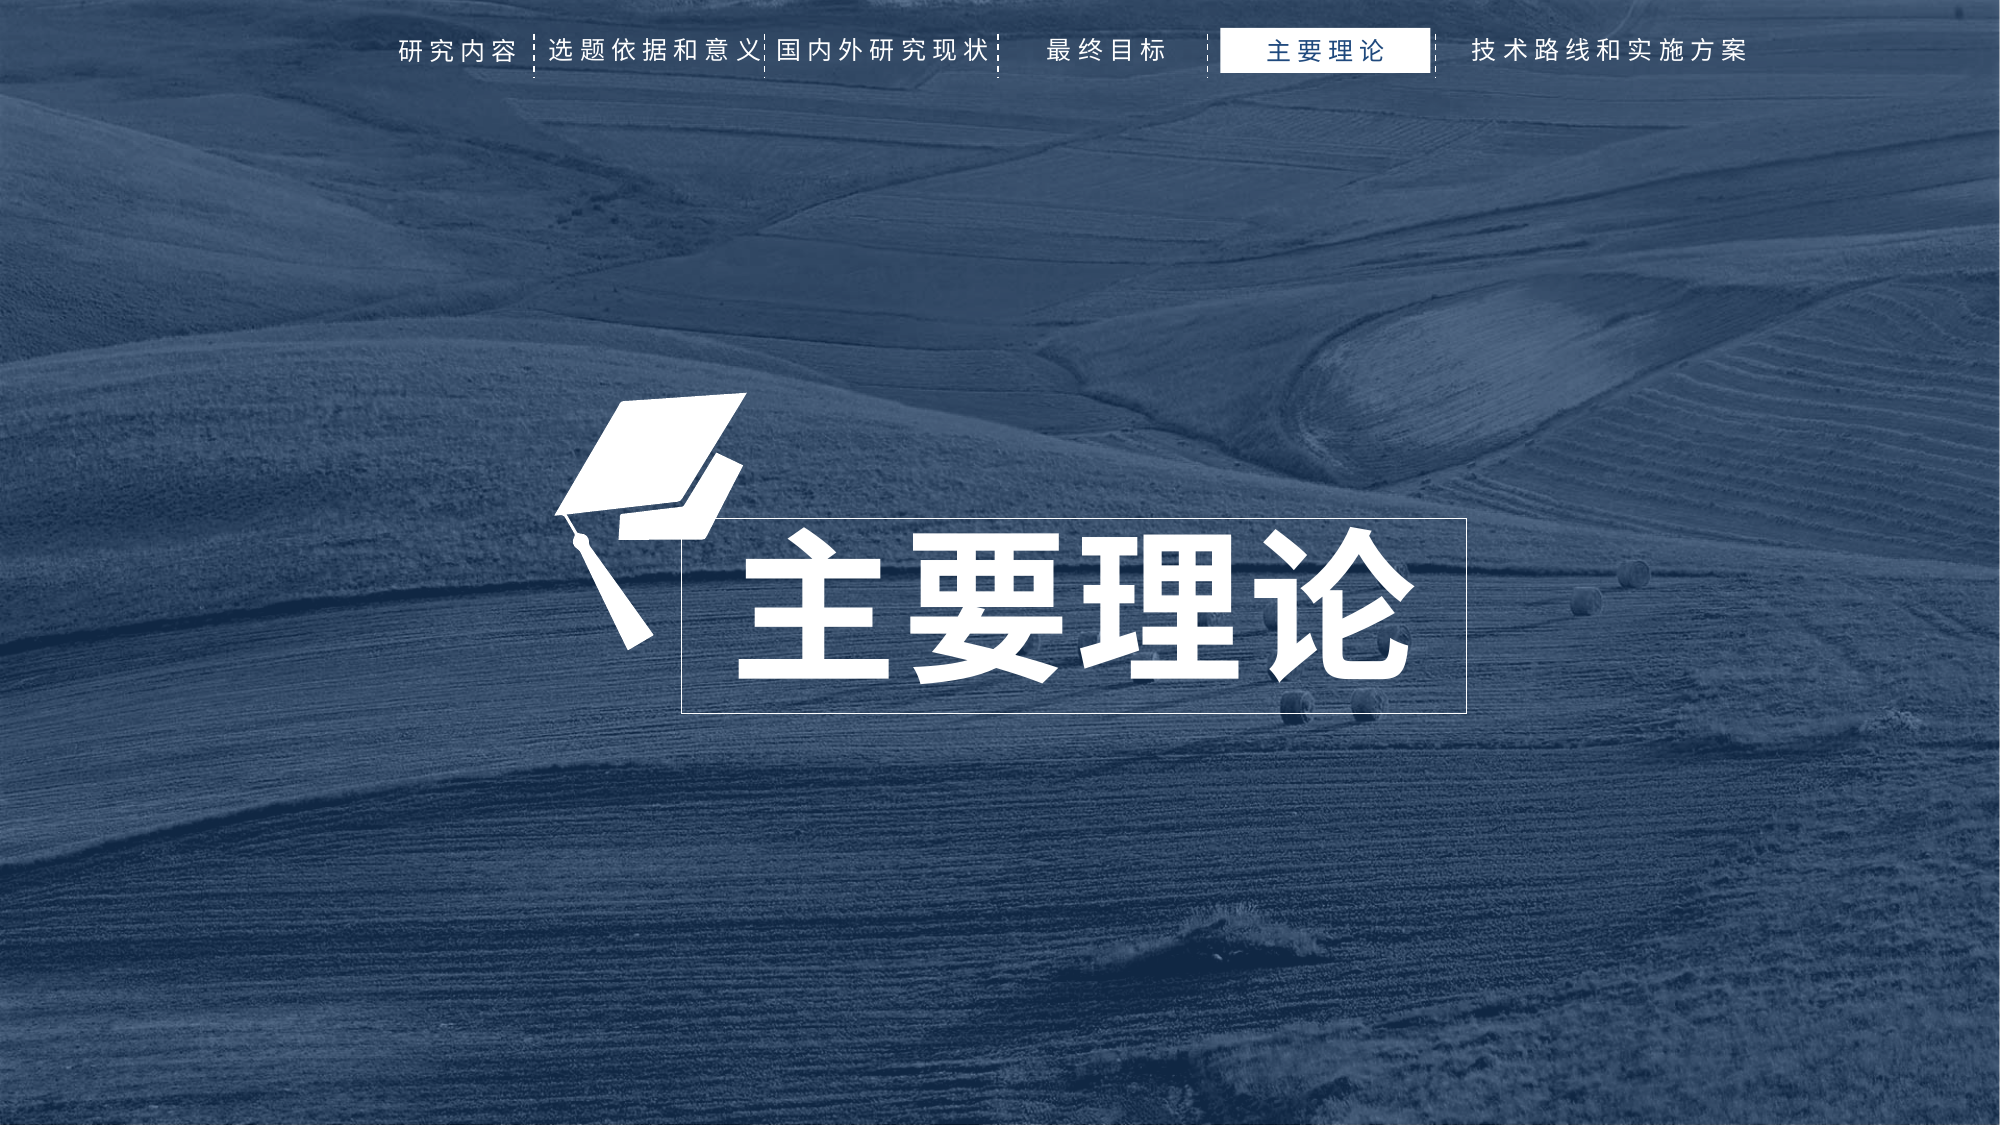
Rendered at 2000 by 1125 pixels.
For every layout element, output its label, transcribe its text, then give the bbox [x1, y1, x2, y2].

text_box 主要理论 [1220, 27, 1431, 73]
text_box 选题依据和意义 [564, 27, 745, 73]
text_box 技术路线和实施方案 [1446, 27, 1773, 73]
text_box 最终目标 [999, 27, 1213, 73]
text_box 研究内容 [351, 27, 564, 73]
text_box 国内外研究现状 [745, 27, 999, 73]
text_box 主要理论 [681, 518, 1467, 714]
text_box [555, 388, 791, 607]
